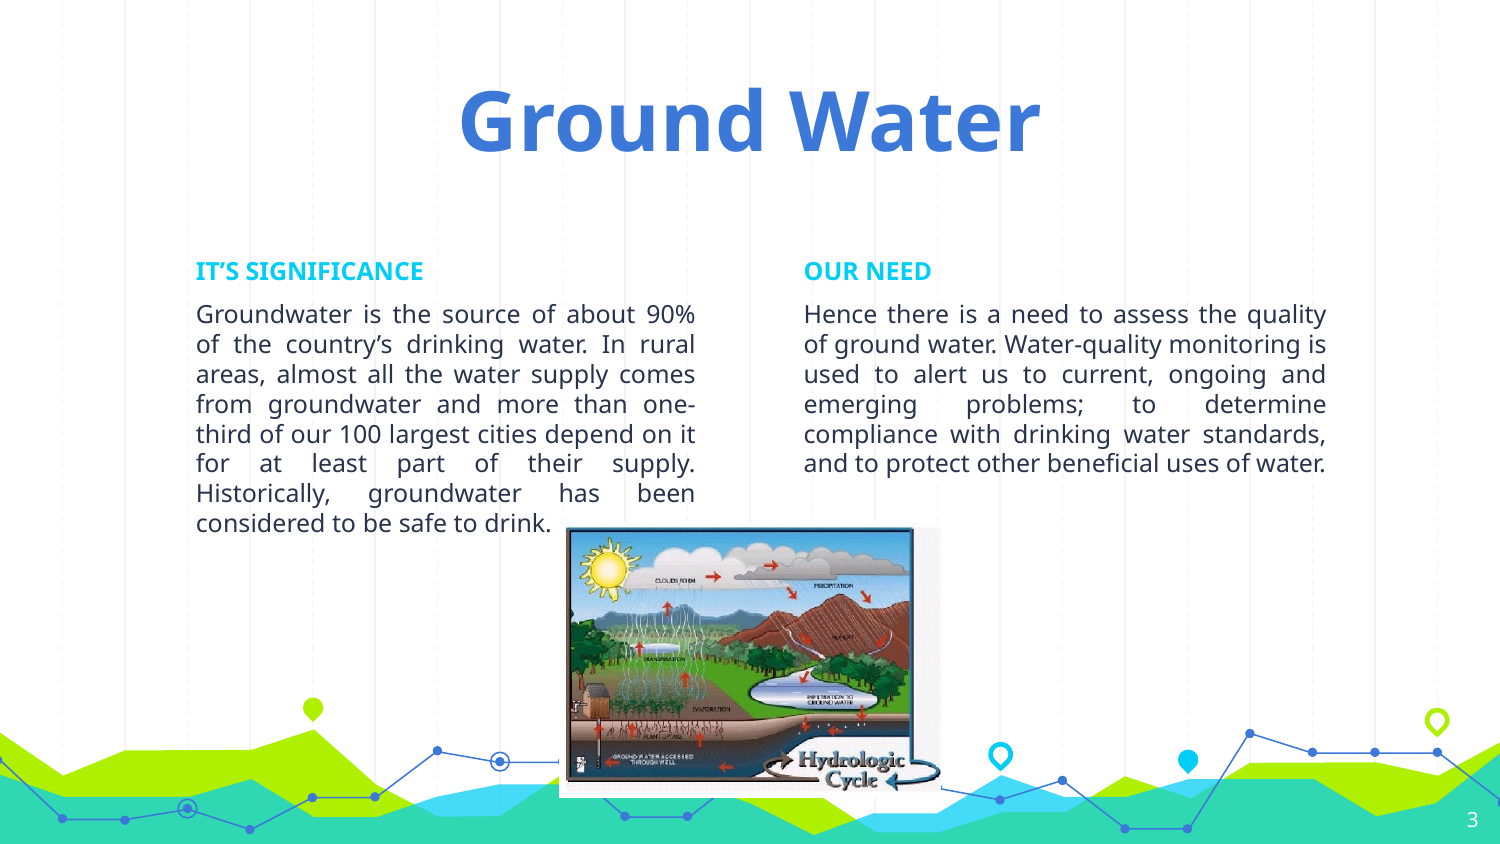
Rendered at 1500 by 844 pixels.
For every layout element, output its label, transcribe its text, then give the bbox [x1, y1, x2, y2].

picture [559, 522, 941, 798]
slide_number 3 [1403, 791, 1494, 844]
text_box OUR NEED Hence there is a need to assess the quality of ground water. Water-quality monitoring is used to alert us to current, ongoing and emerging problems; to determine compliance with drinking water standards, and to protect other beneficial uses of water. [788, 240, 1343, 603]
title Ground Water [176, 66, 1324, 184]
text_box IT’S SIGNIFICANCE Groundwater is the source of about 90% of the country’s drinking water. In rural areas, almost all the water supply comes from groundwater and more than one-third of our 100 largest cities depend on it for at least part of their supply. Historically, groundwater has been considered to be safe to drink. [180, 240, 712, 603]
